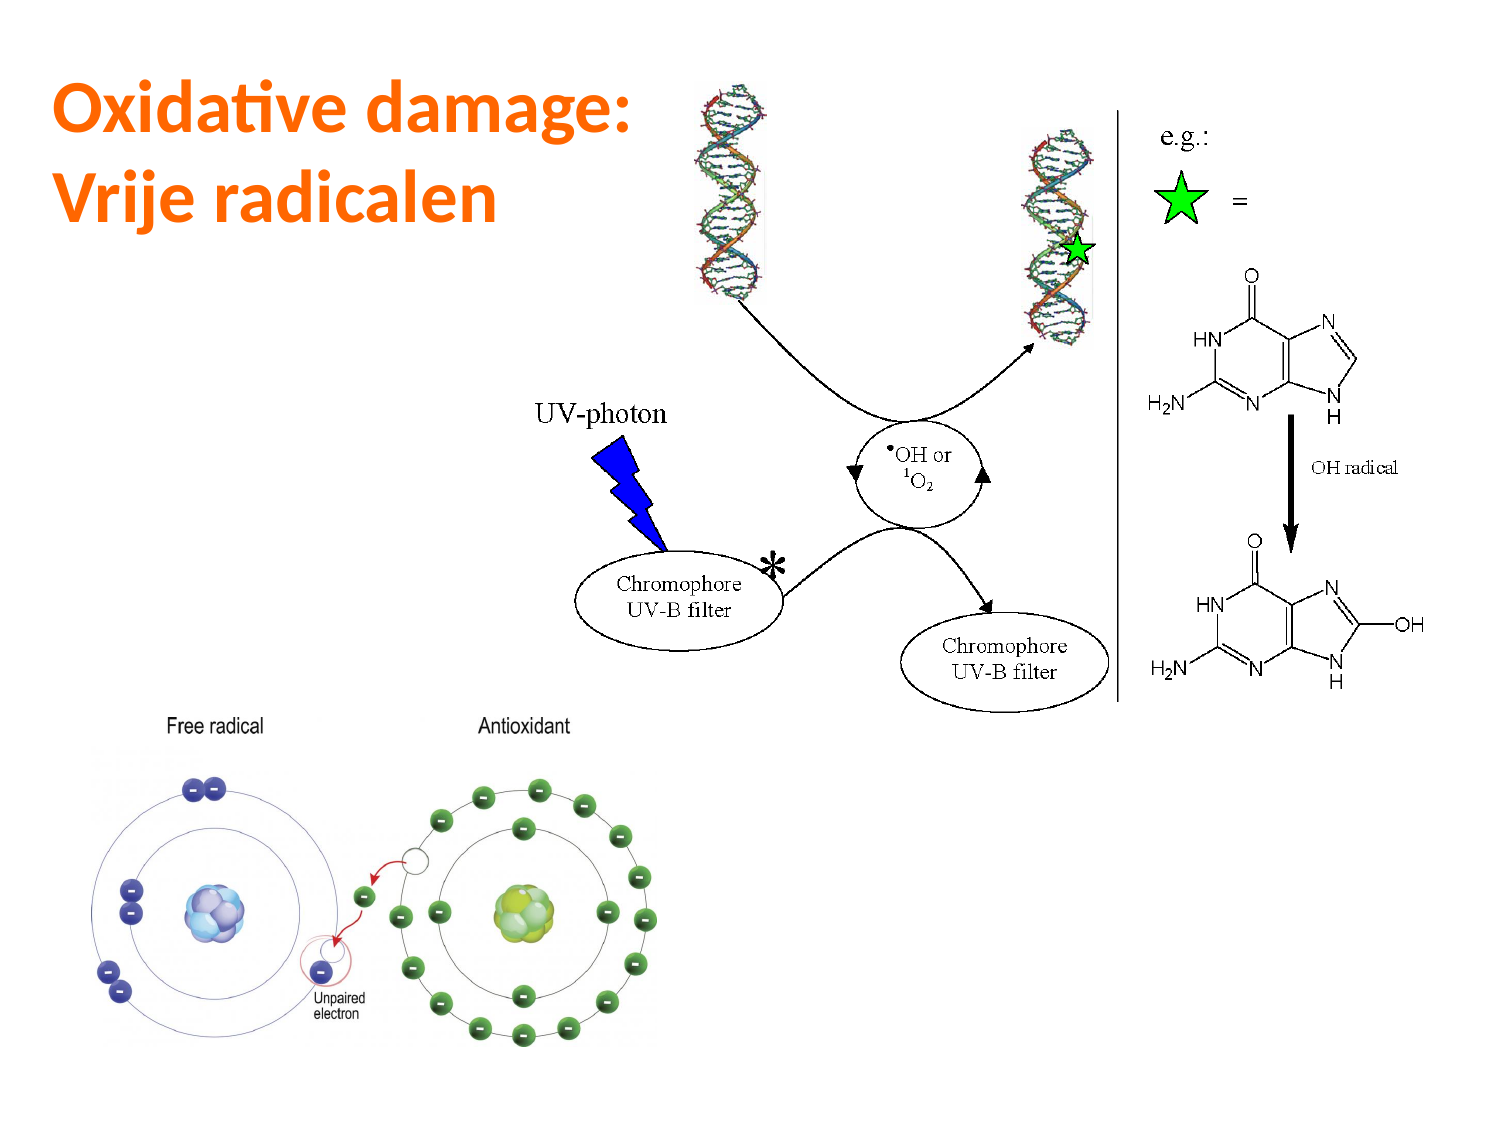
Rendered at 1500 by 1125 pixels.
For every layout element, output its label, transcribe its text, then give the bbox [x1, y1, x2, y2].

text_box Oxidative damage: Vrije radicalen [37, 49, 512, 245]
picture [90, 49, 1450, 1047]
